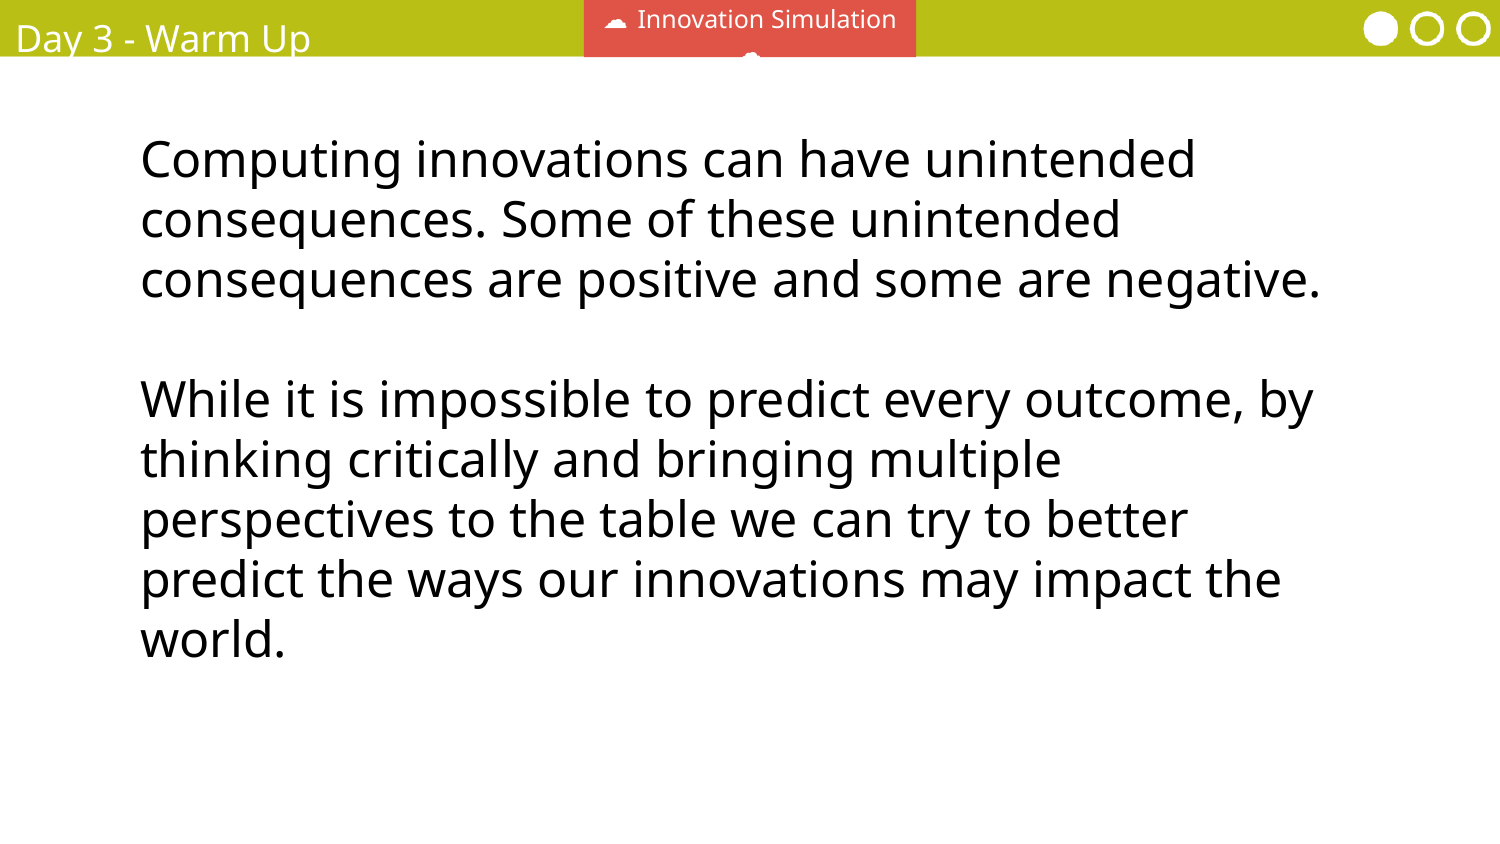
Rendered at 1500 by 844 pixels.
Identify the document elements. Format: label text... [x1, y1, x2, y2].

picture [0, 0, 1500, 844]
text_box Computing innovations can have unintended consequences. Some of these unintended consequences are positive and some are negative. While it is impossible to predict every outcome, by thinking critically and bringing multiple perspectives to the table we can try to better predict the ways our innovations may impact the world. [125, 112, 1350, 635]
text_box Day 3 - Warm Up [0, 0, 583, 58]
text_box ☁ Innovation Simulation ☁ [583, 0, 917, 58]
